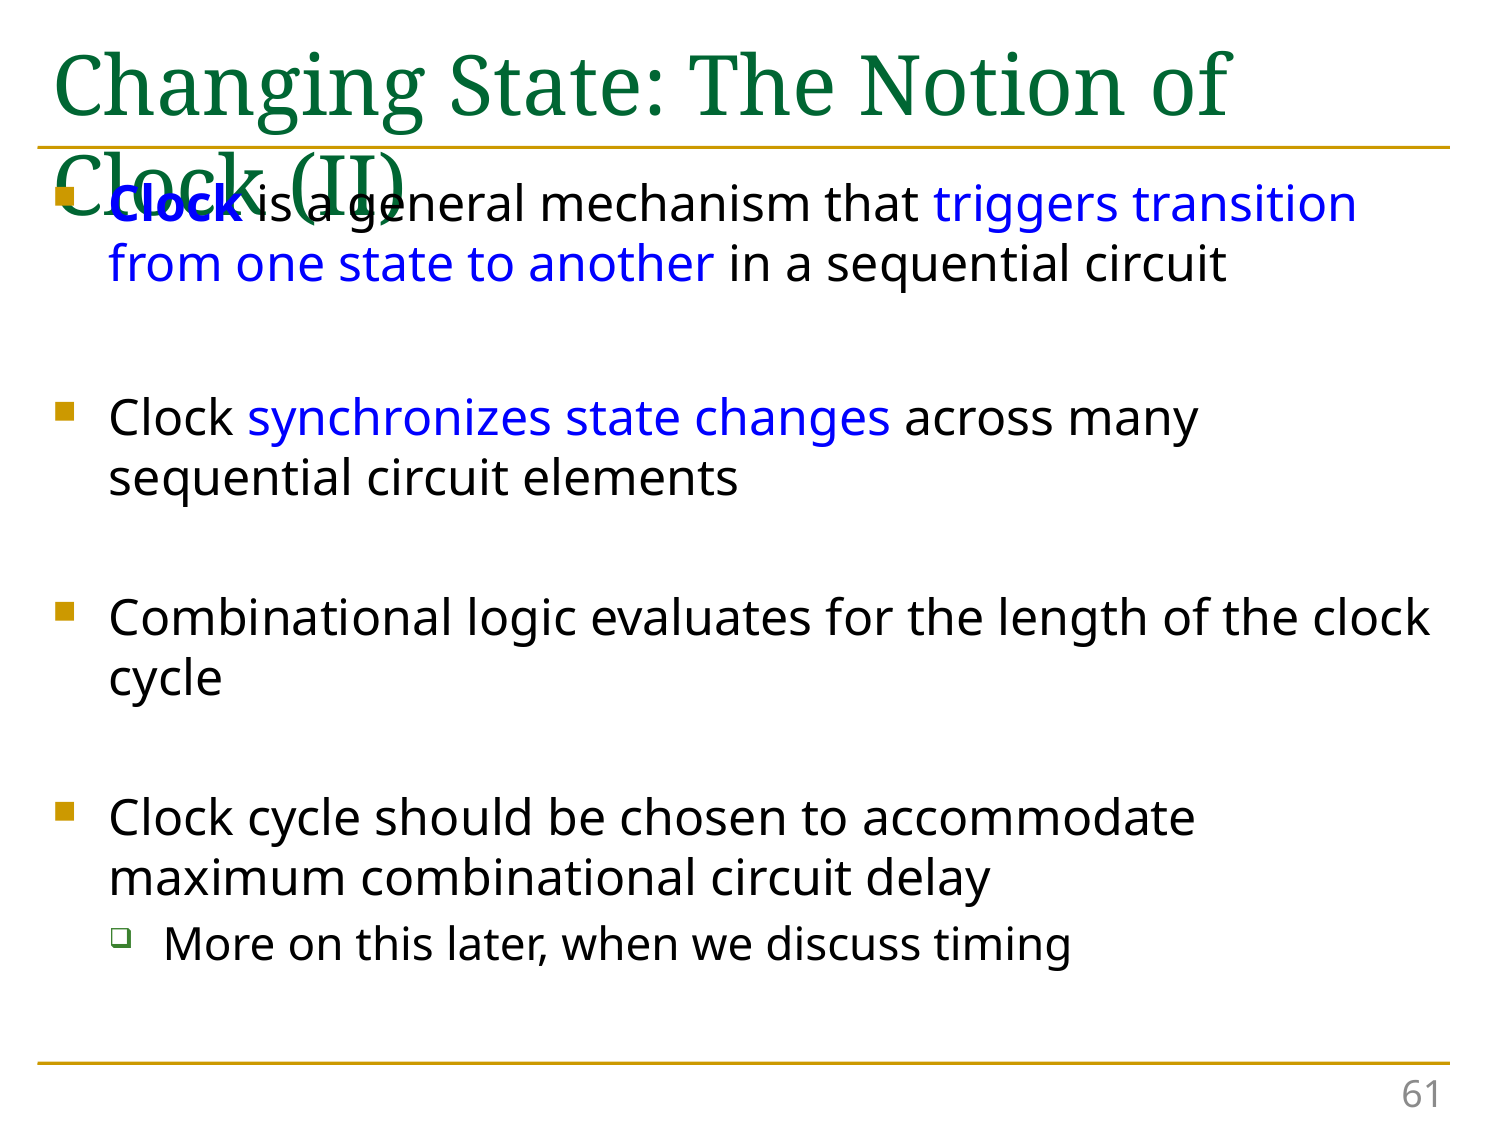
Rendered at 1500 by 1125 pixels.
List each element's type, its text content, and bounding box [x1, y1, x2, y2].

title Changing State: The Notion of Clock (II) [37, 24, 1450, 163]
list Clock is a general mechanism that triggers transition from one state to another in a sequential circuit Clock synchronizes state changes across many sequential circuit elements Combinational logic evaluates for the length of the clock cycle Clock cycle should be chosen to accommodate maximum combinational circuit delay More on this later, when we discuss timing [37, 163, 1450, 1016]
slide_number 61 [1121, 1066, 1460, 1125]
